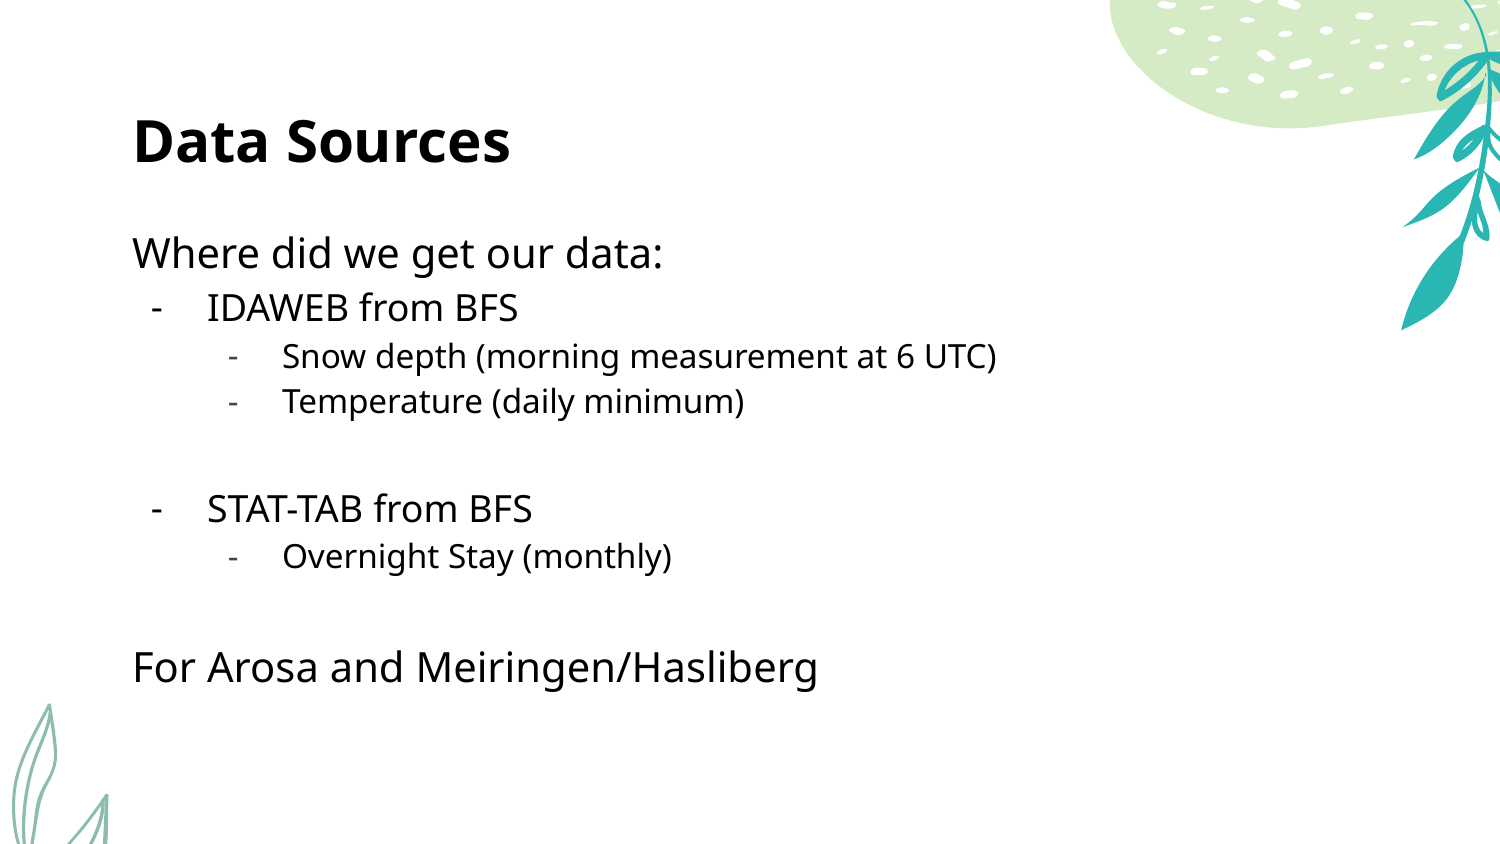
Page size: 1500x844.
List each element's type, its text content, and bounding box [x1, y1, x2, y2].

title Data Sources [117, 89, 1383, 184]
list Where did we get our data: IDAWEB from BFS Snow depth (morning measurement at 6 UTC) Temperature (daily minimum) STAT-TAB from BFS Overnight Stay (monthly) For Arosa and Meiringen/Hasliberg [117, 204, 1383, 756]
